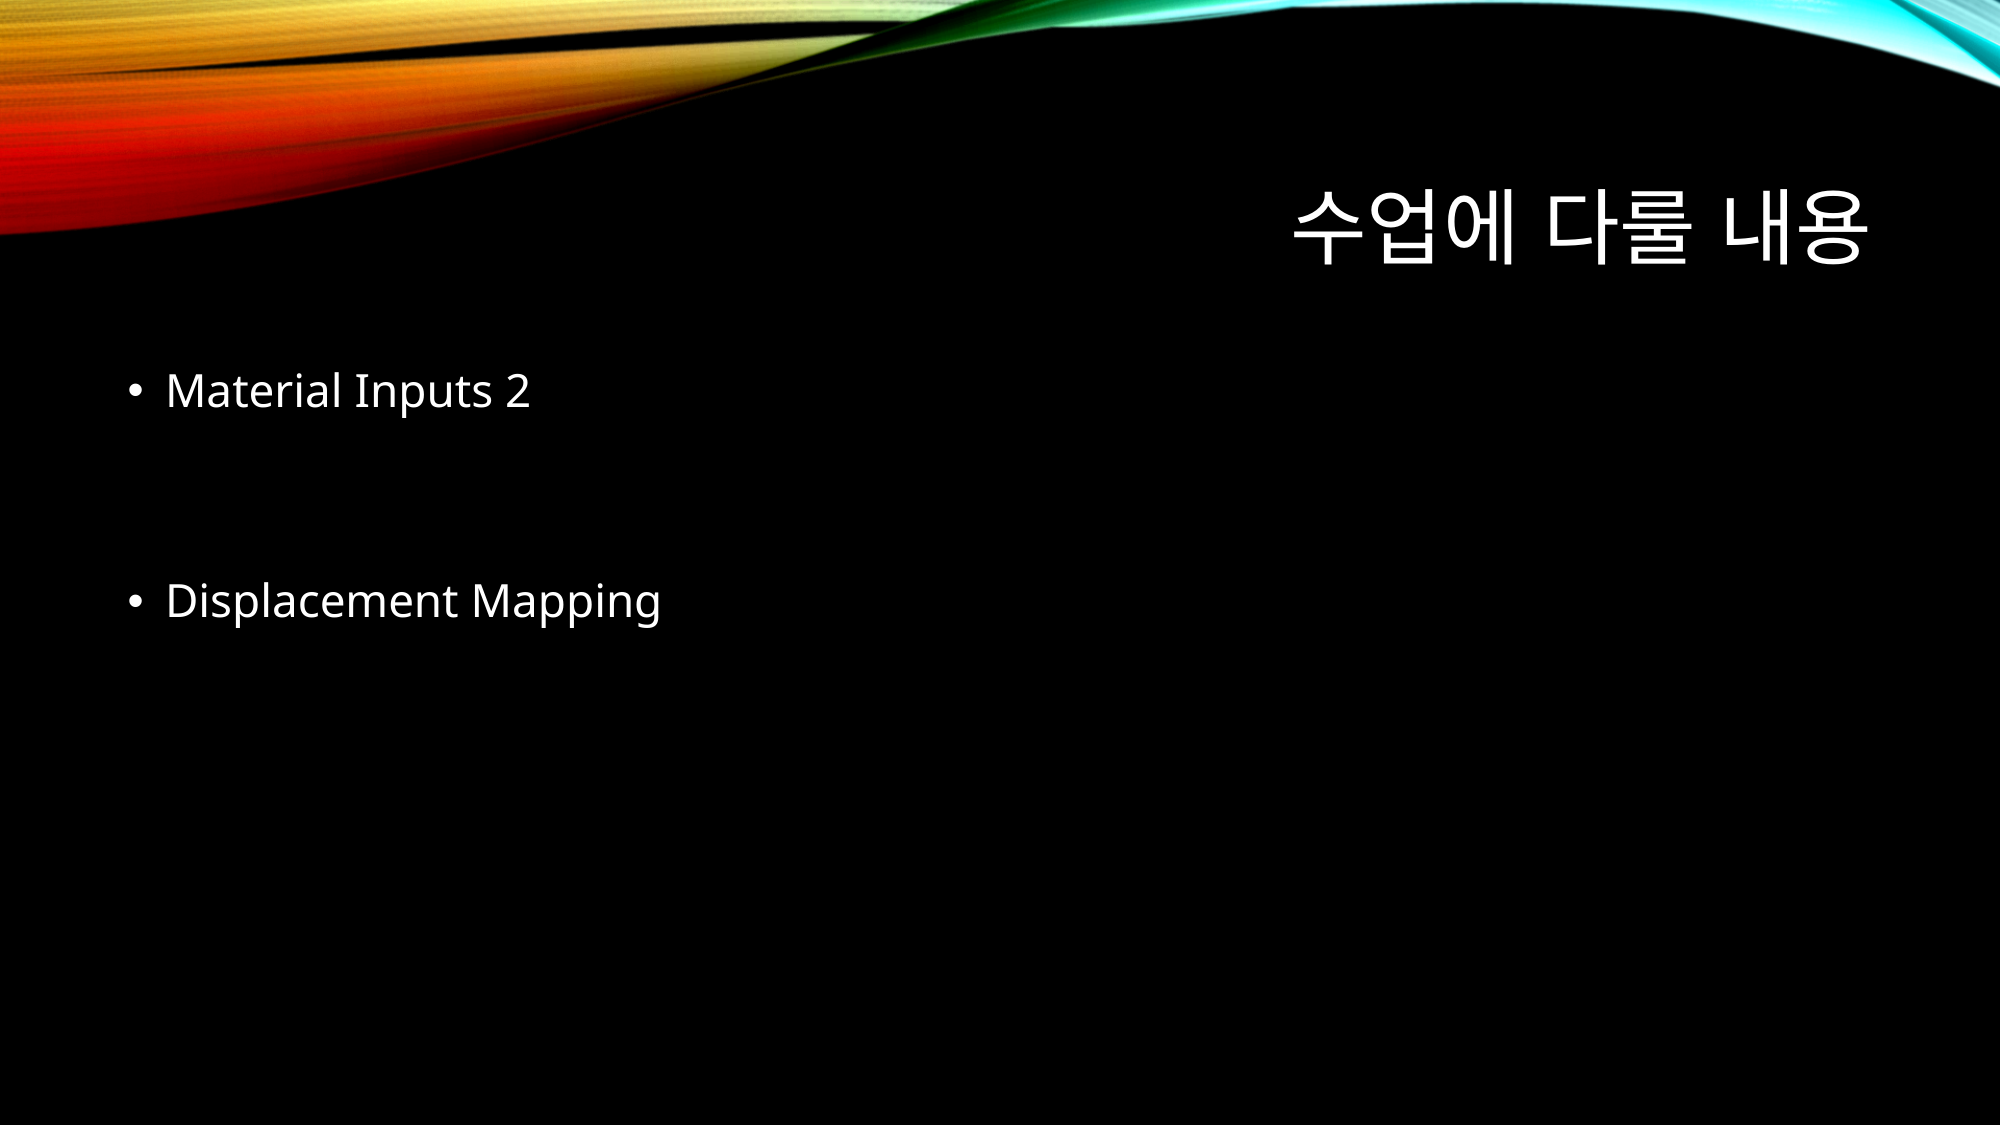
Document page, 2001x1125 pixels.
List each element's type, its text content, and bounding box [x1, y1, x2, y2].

title 수업에 다룰 내용 [474, 125, 1888, 338]
picture [0, 0, 2000, 237]
list Material Inputs 2 Displacement Mapping [112, 360, 1888, 1021]
